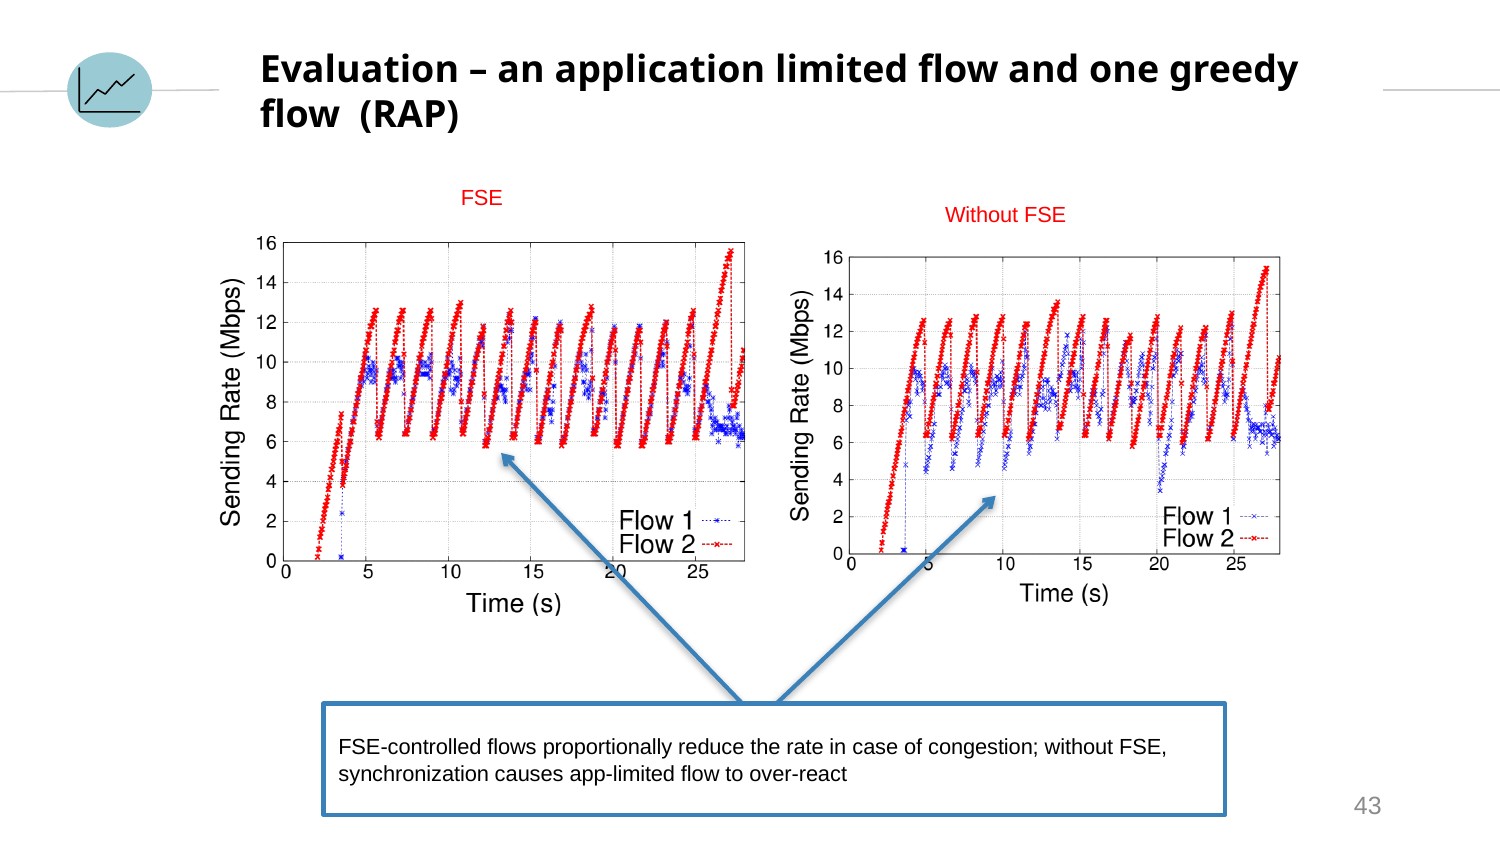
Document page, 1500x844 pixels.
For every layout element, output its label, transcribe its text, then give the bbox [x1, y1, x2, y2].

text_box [78, 67, 141, 113]
text_box [67, 52, 152, 88]
text_box [68, 100, 73, 110]
text_box FSE [428, 176, 536, 218]
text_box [763, 495, 996, 721]
text_box Without FSE [930, 193, 1133, 235]
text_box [500, 452, 759, 721]
text_box [84, 120, 136, 128]
text_box FSE-controlled flows proportionally reduce the rate in case of congestion; without FSE, synchronization causes app-limited flow to over-react [321, 701, 1227, 817]
slide_number 43 [1059, 782, 1397, 828]
text_box [145, 100, 151, 111]
picture [218, 235, 746, 617]
title Evaluation – an application limited flow and one greedy flow (RAP) [244, 53, 1397, 126]
picture [788, 250, 1282, 607]
